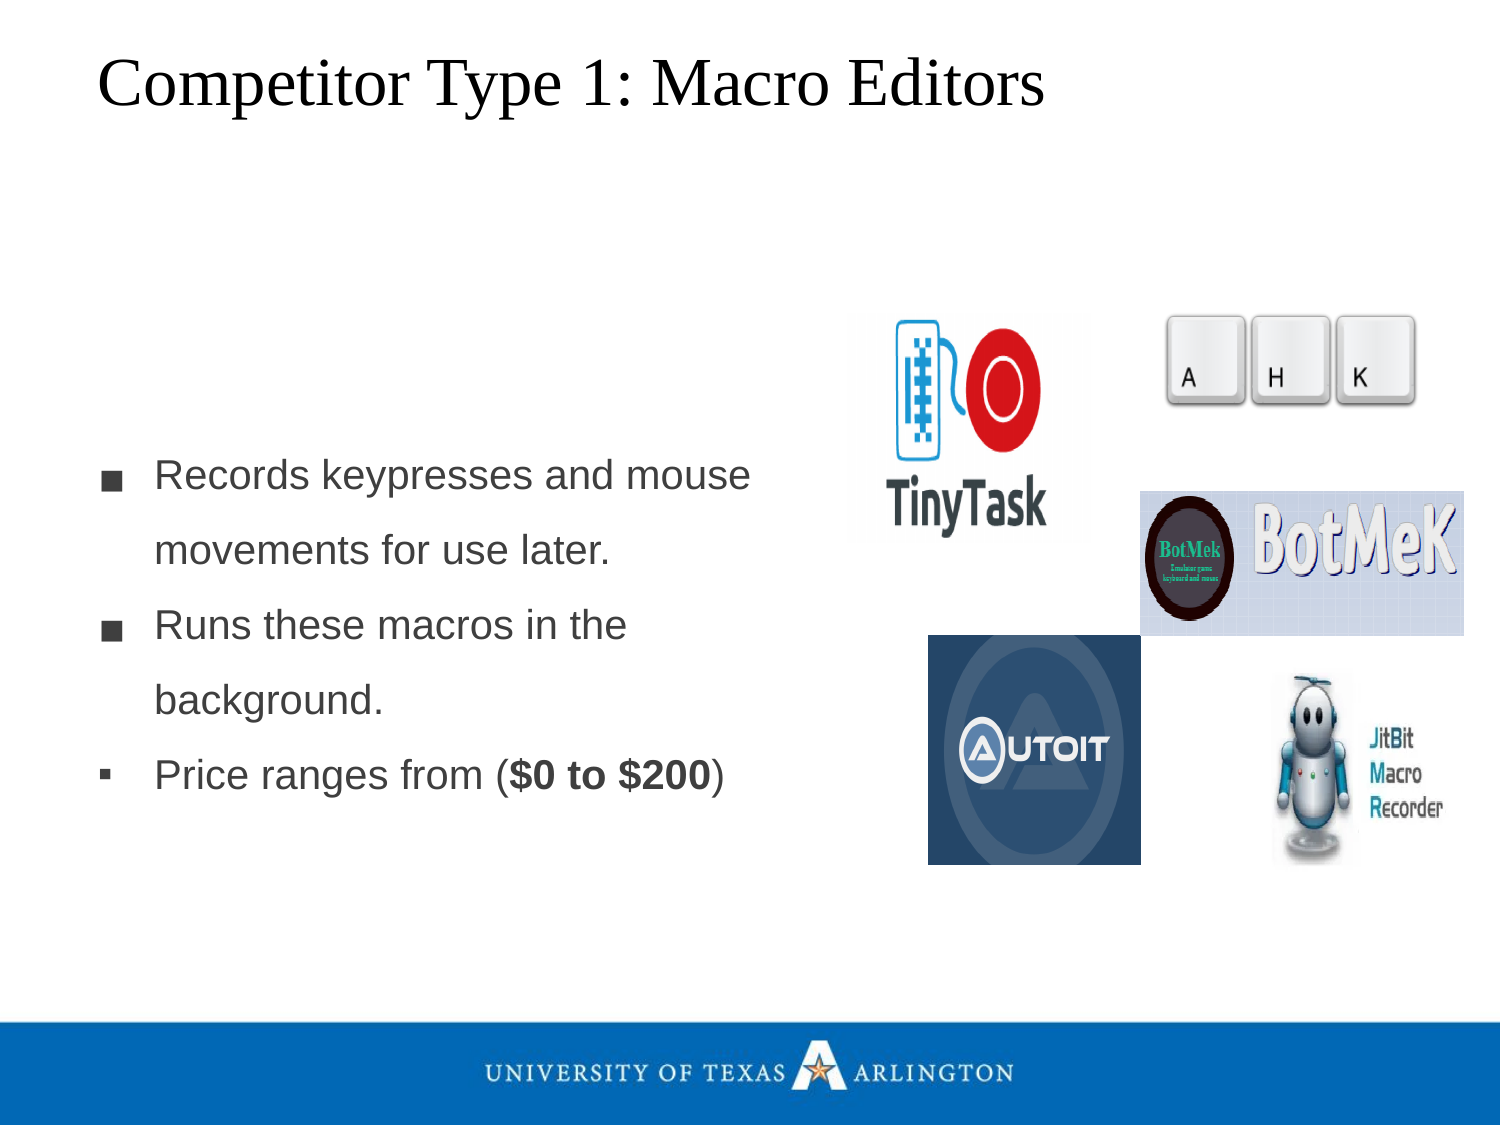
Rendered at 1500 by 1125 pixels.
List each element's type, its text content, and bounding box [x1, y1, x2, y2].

text_box Competitor Type 1: Macro Editors [82, 29, 1160, 136]
text_box Records keypresses and mouse movements for use later. Runs these macros in the background. Price ranges from ($0 to $200) [82, 408, 848, 814]
picture [0, 0, 1500, 1125]
